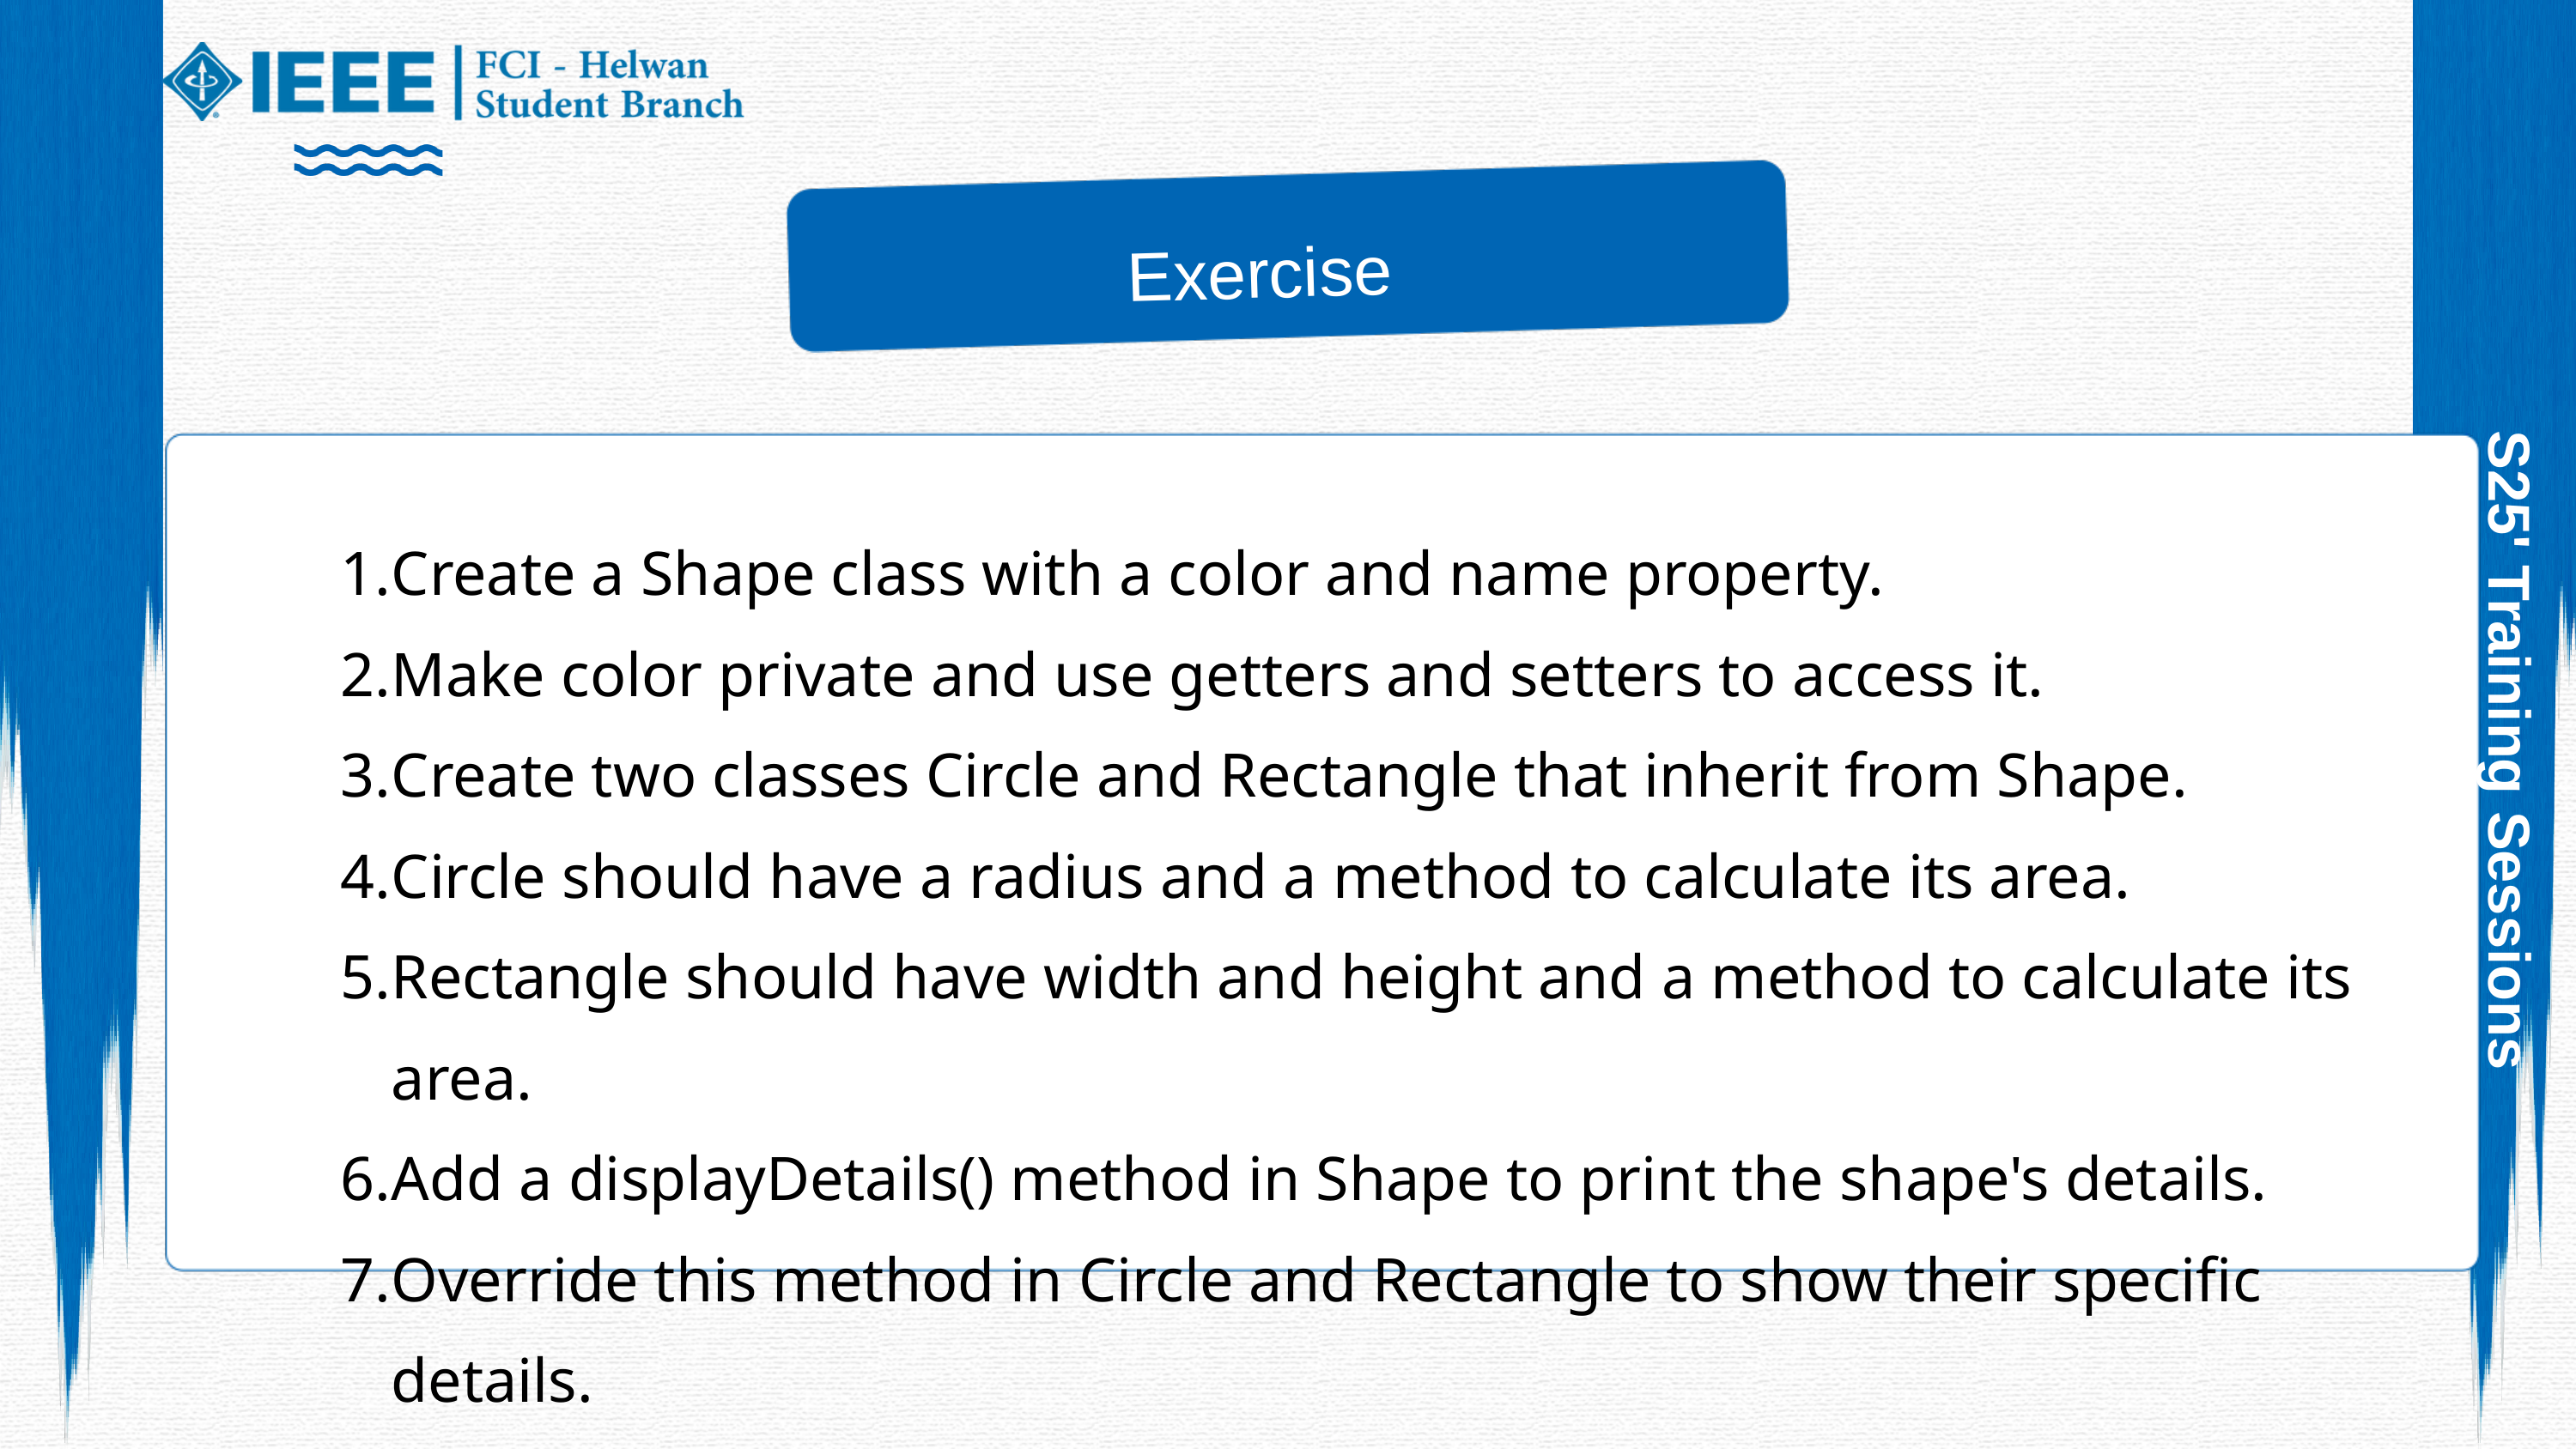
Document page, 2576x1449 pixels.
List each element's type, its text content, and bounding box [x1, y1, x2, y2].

text_box [2413, 0, 2576, 706]
text_box [294, 144, 443, 176]
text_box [811, 195, 1707, 325]
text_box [2209, 706, 2576, 794]
text_box [2413, 801, 2576, 1449]
text_box [784, 152, 1791, 353]
text_box [163, 0, 2413, 1449]
text_box [0, 0, 163, 1449]
text_box [162, 42, 746, 121]
text_box [164, 427, 2488, 1280]
text_box Create a Shape class with a color and name property. Make color private and use getters and setters to access it. Create two classes Circle and Rectangle that inherit from Shape. Circle should have a radius and a method to calculate its area. Rectangle should have width and height and a method to calculate its area. Add a displayDetails() method in Shape to print the shape's details. Override this method in Circle and Rectangle to show their specific details. Create a list of shapes and use a loop to display details of each shape. [289, 506, 2364, 1449]
